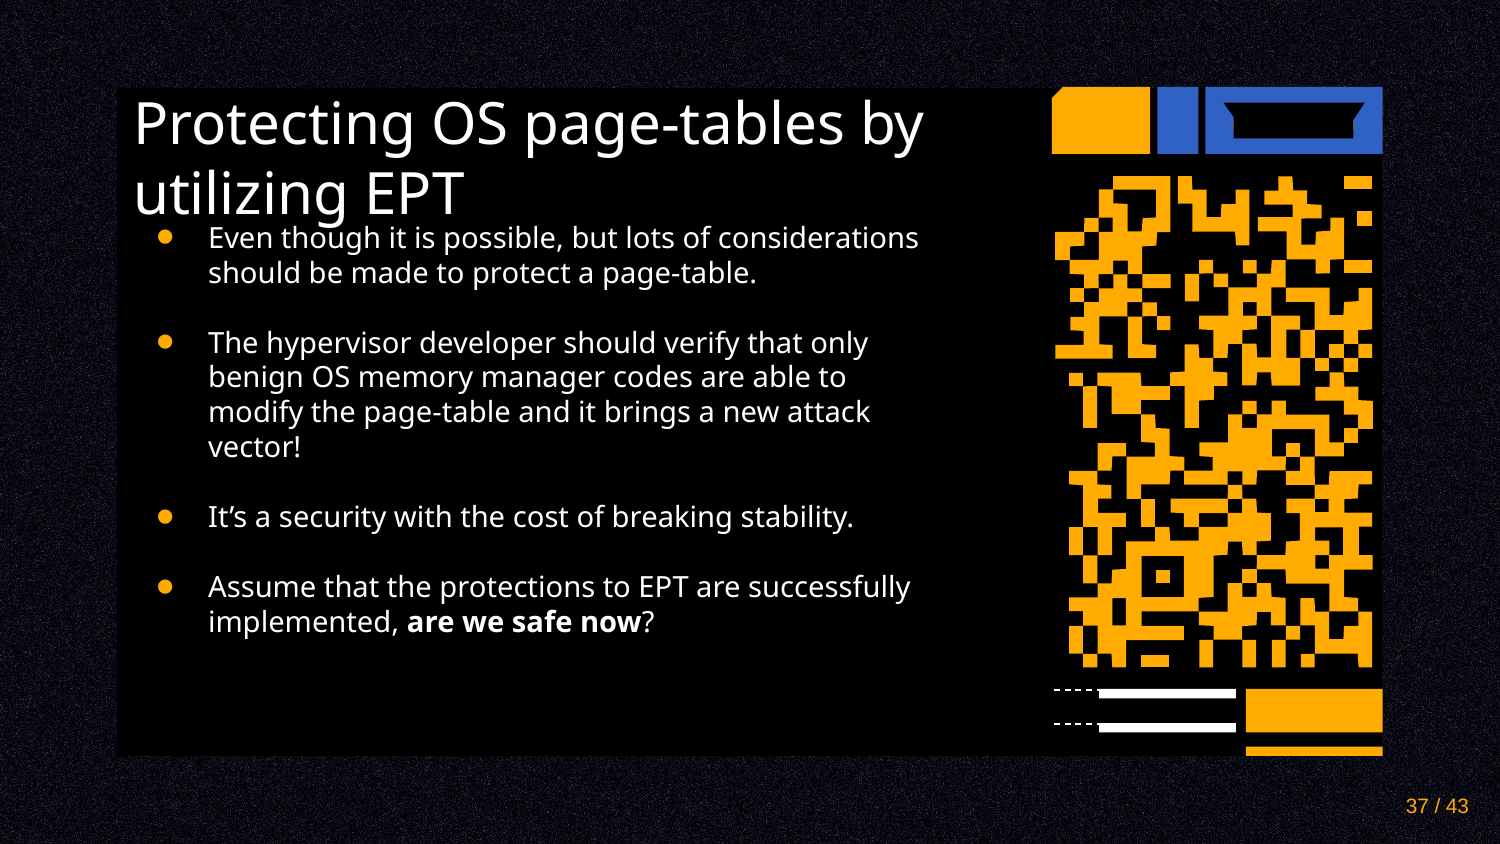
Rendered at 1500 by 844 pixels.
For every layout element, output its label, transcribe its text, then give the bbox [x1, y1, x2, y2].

picture [0, 0, 1500, 844]
subtitle Even though it is possible, but lots of considerations should be made to protect a page-table. The hypervisor developer should verify that only benign OS memory manager codes are able to modify the page-table and it brings a new attack vector! It’s a security with the cost of breaking stability. Assume that the protections to EPT are successfully implemented, are we safe now? [118, 203, 938, 495]
text_box 37 / 43 [1391, 785, 1485, 825]
title Protecting OS page-tables by utilizing EPT [118, 109, 1046, 203]
